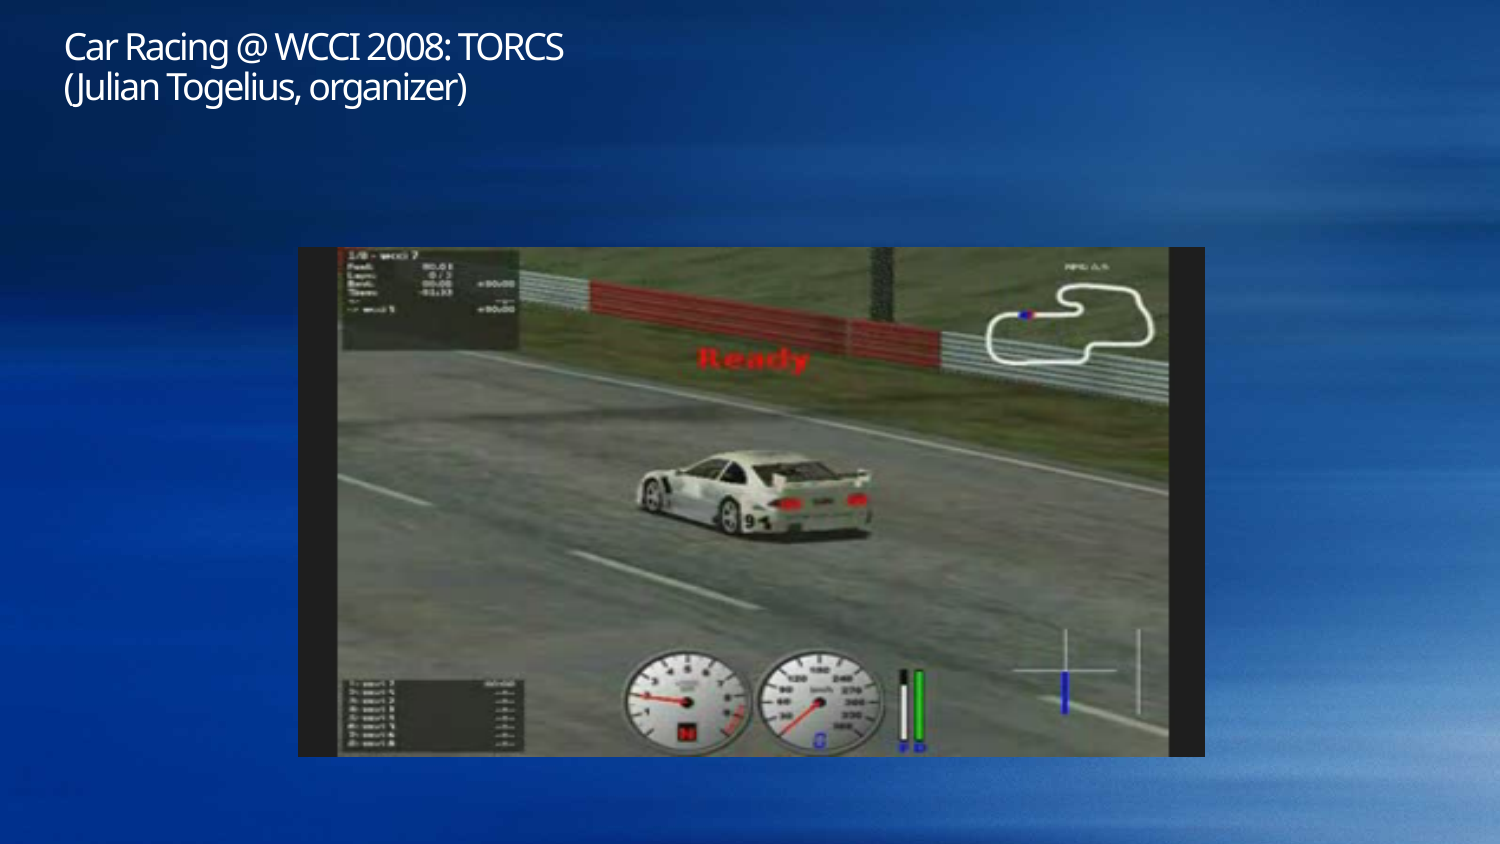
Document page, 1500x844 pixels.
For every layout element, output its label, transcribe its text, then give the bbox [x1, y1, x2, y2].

picture [0, 0, 1500, 844]
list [297, 246, 1206, 758]
title Car Racing @ WCCI 2008: TORCS (Julian Togelius, organizer) [63, 28, 1438, 110]
